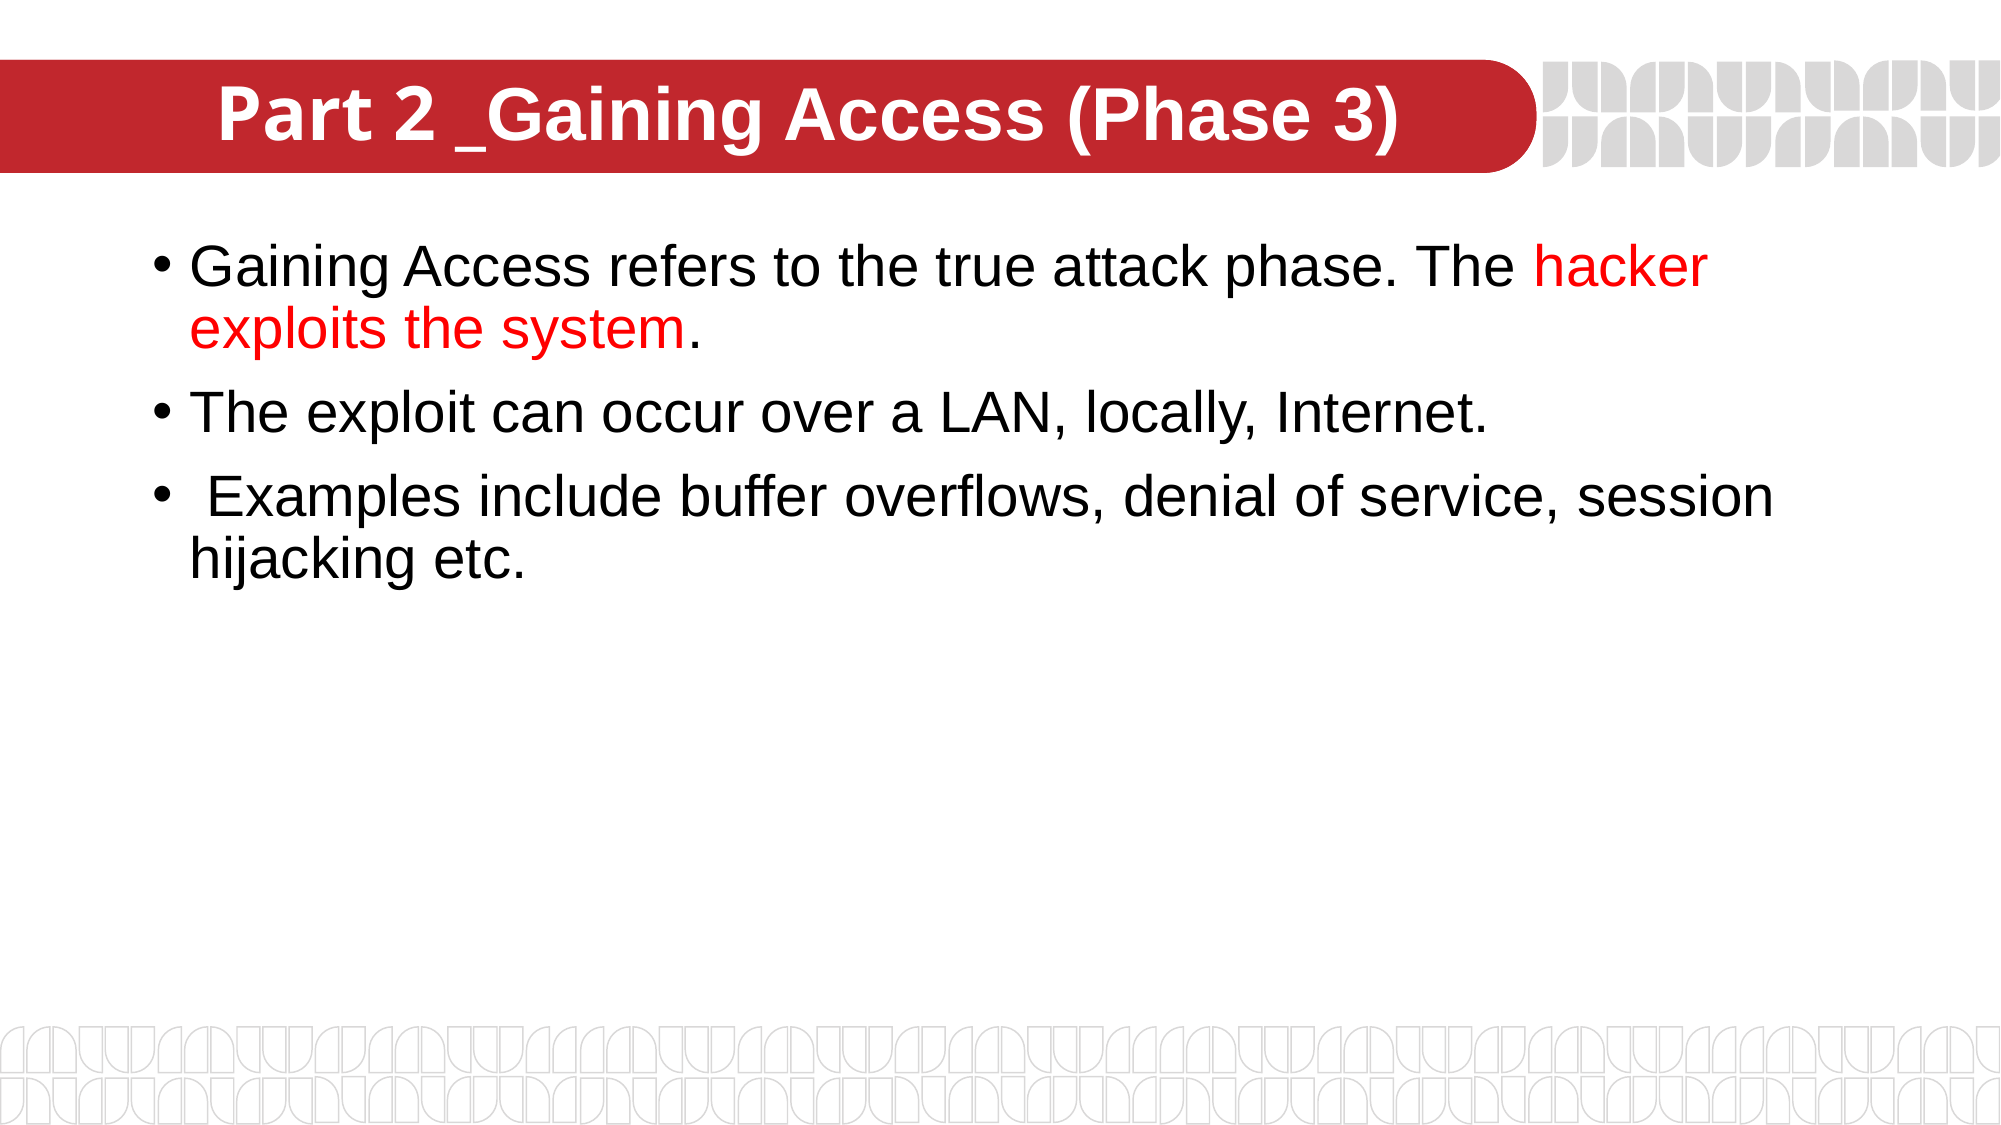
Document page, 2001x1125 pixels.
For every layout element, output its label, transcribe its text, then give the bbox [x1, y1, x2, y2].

title Part 2 _Gaining Access (Phase 3) [130, 59, 1507, 173]
list Gaining Access refers to the true attack phase. The hacker exploits the system. The exploit can occur over a LAN, locally, Internet. Examples include buffer overflows, denial of service, session hijacking etc. [137, 228, 1863, 1014]
